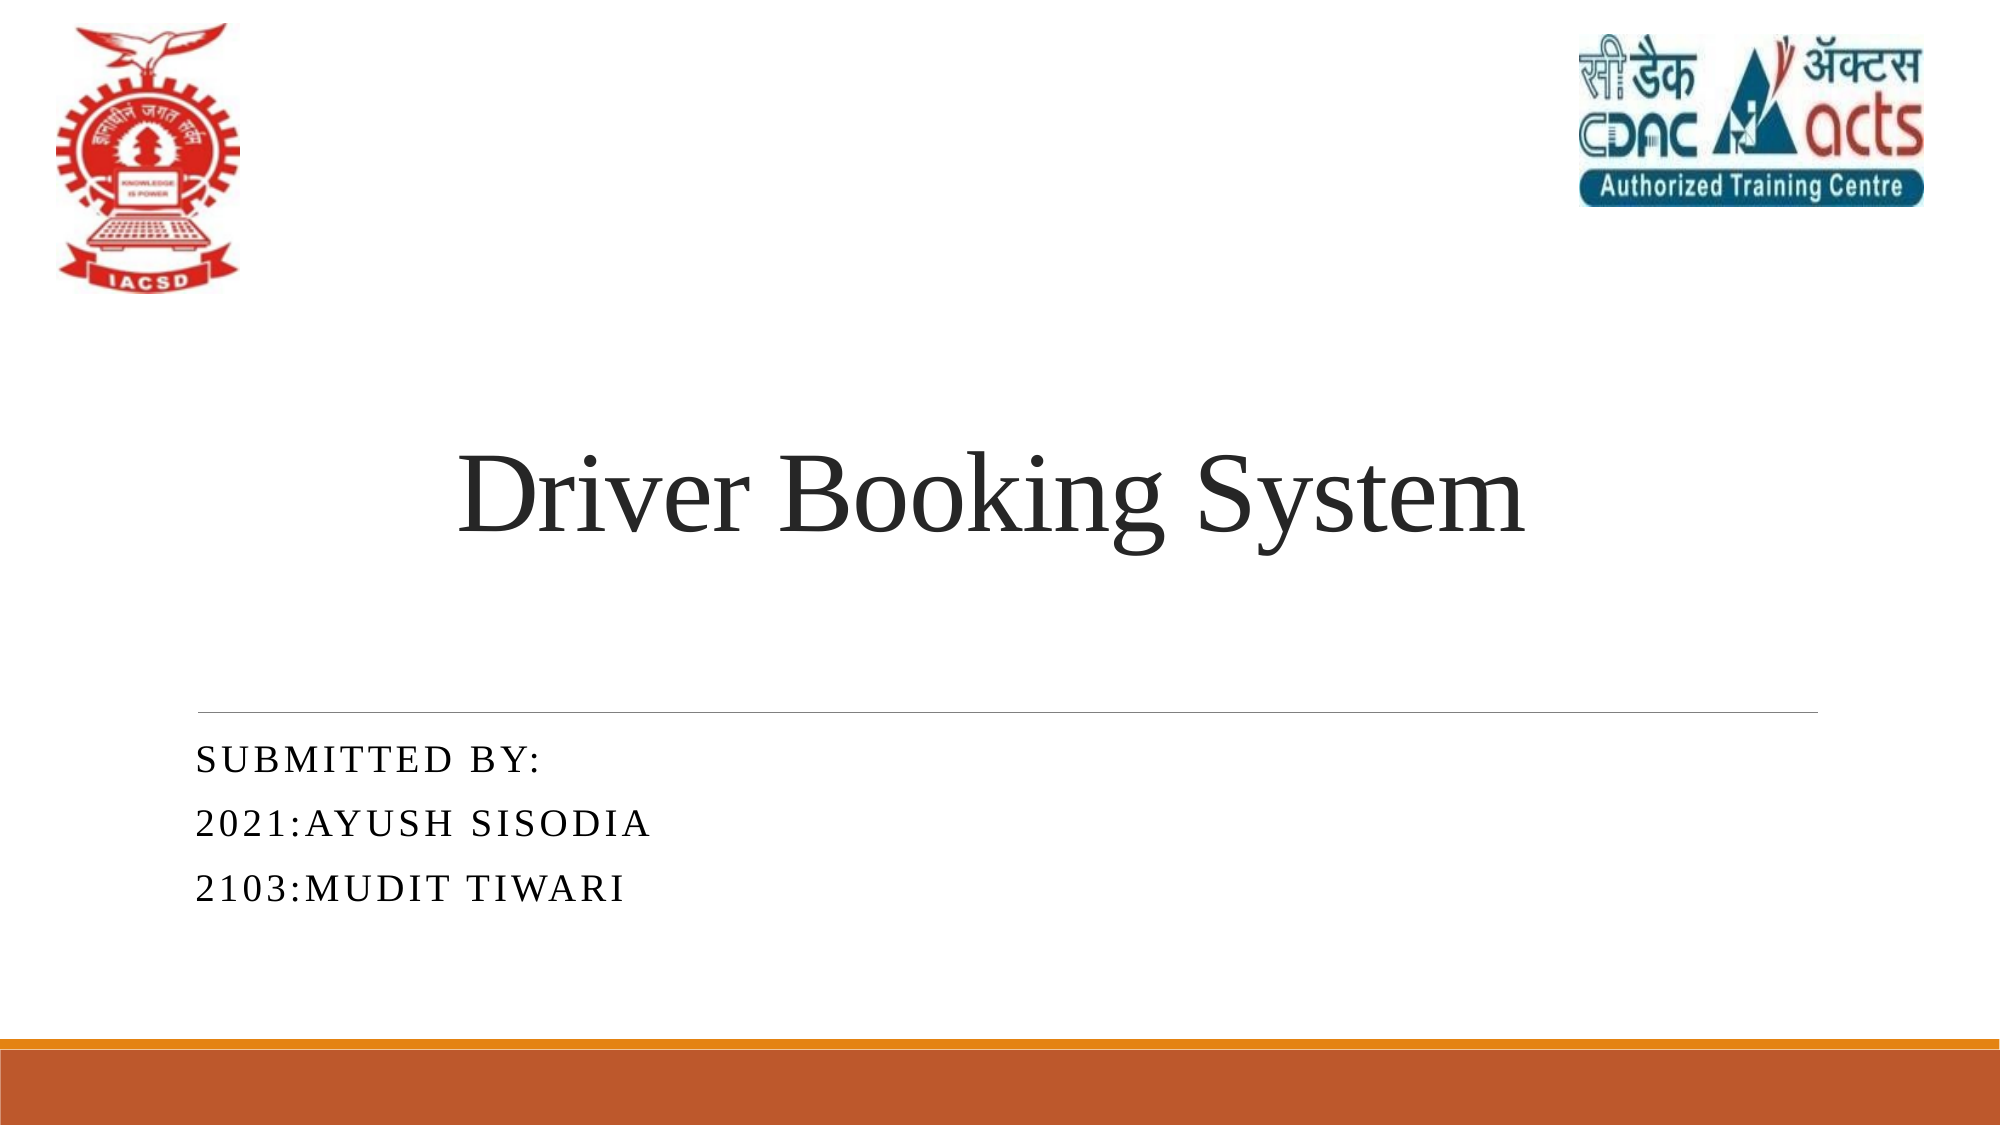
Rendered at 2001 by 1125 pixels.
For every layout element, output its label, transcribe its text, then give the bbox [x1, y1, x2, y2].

picture [56, 22, 241, 295]
subtitle Submitted by: 2021:Ayush Sisodia 2103:Mudit Tiwari [180, 730, 1831, 919]
picture [1579, 34, 1925, 207]
title Driver Booking System [440, 313, 1559, 563]
